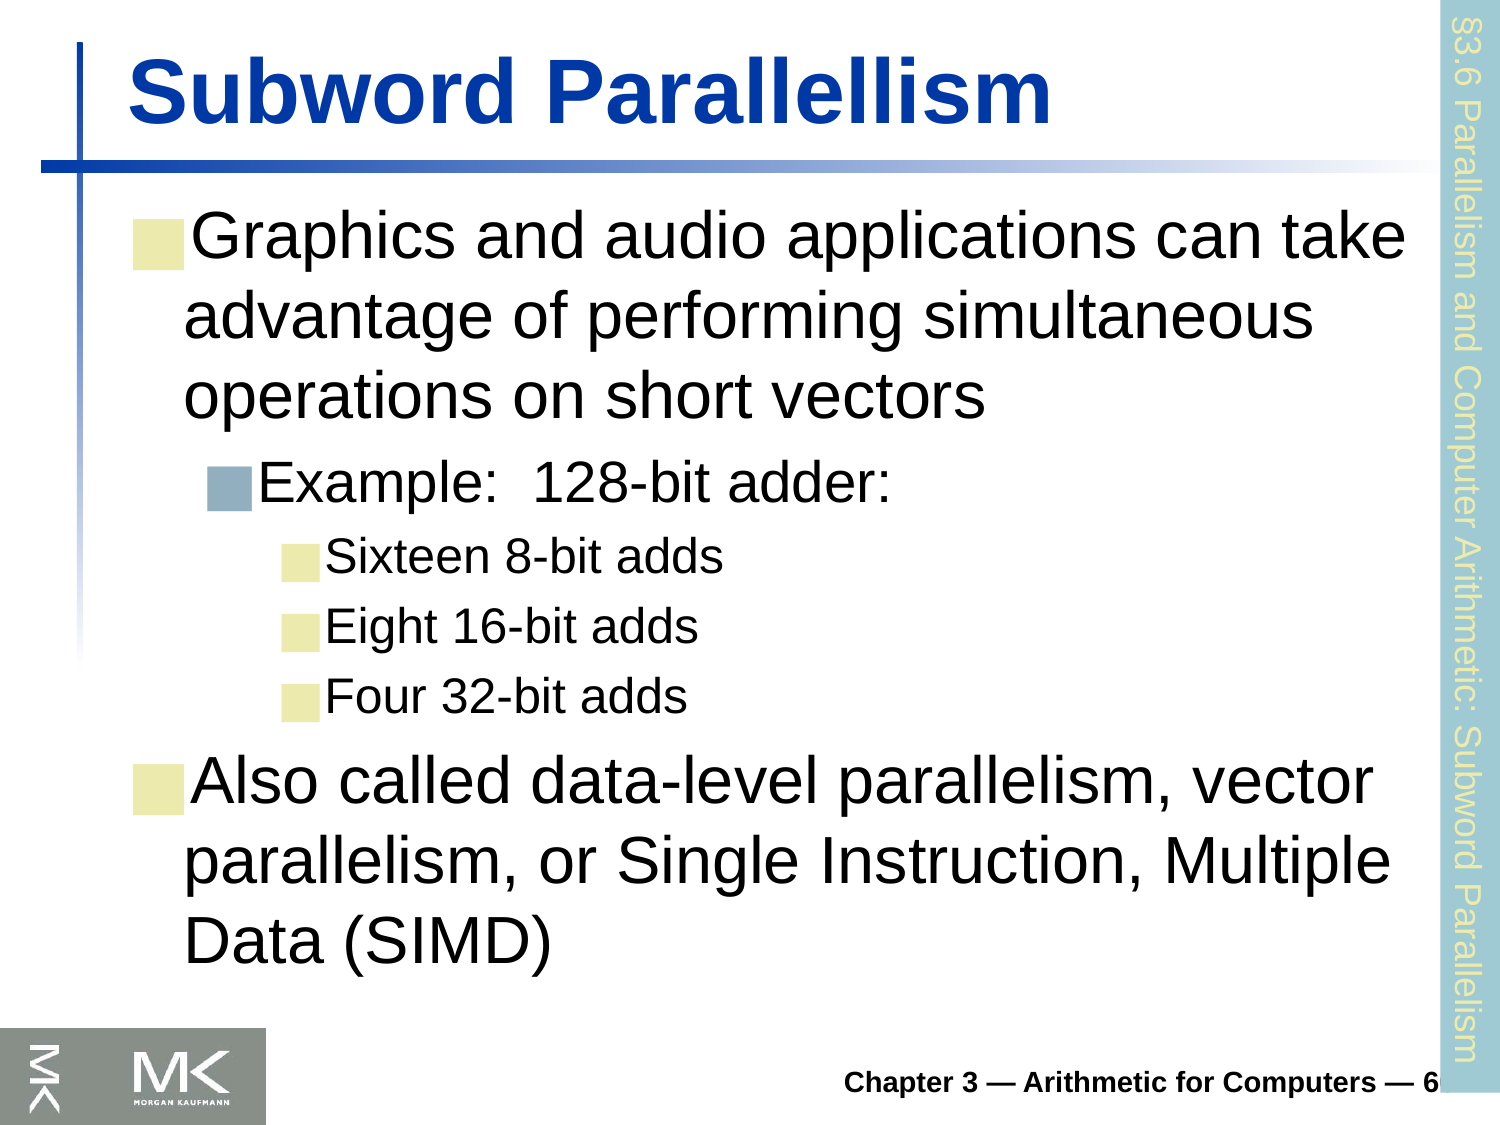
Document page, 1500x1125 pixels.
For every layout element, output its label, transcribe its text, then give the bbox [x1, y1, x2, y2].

text_box Chapter 3 — Arithmetic for Computers — ‹#› [277, 1046, 1471, 1106]
title Subword Parallellism [112, 0, 1440, 149]
list Graphics and audio applications can take advantage of performing simultaneous operations on short vectors Example: 128-bit adder: Sixteen 8-bit adds Eight 16-bit adds Four 32-bit adds Also called data-level parallelism, vector parallelism, or Single Instruction, Multiple Data (SIMD) [112, 184, 1440, 1024]
text_box §3.6 Parallelism and Computer Arithmetic: Subword Parallelism [1440, 0, 1500, 1093]
picture [0, 1028, 266, 1125]
